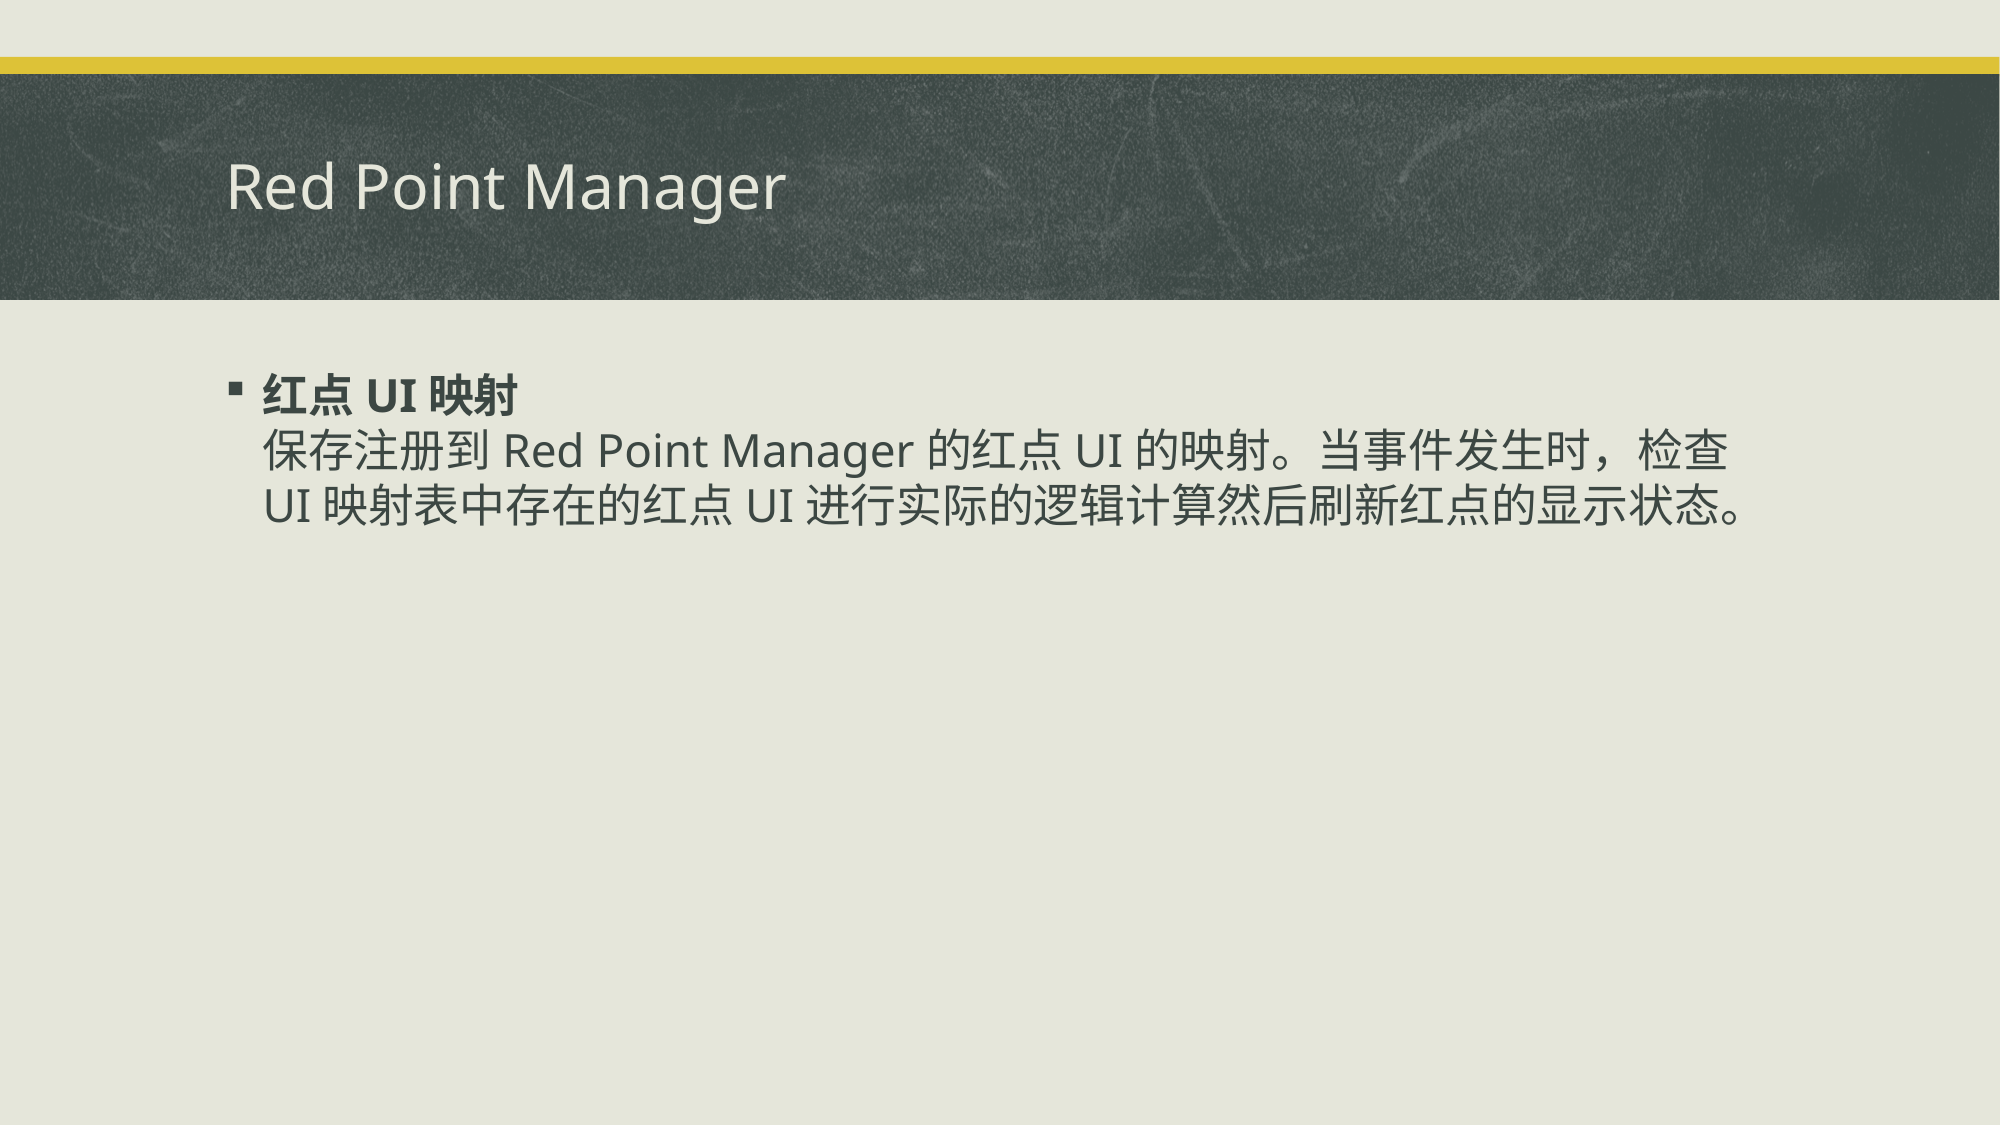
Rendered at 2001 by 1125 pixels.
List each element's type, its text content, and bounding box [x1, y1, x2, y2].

list 红点UI映射 保存注册到Red Point Manager的红点UI的映射。当事件发生时，检查UI映射表中存在的红点UI进行实际的逻辑计算然后刷新红点的显示状态。 [210, 359, 1790, 1014]
title Red Point Manager [210, 76, 1790, 300]
picture [0, 74, 2000, 300]
